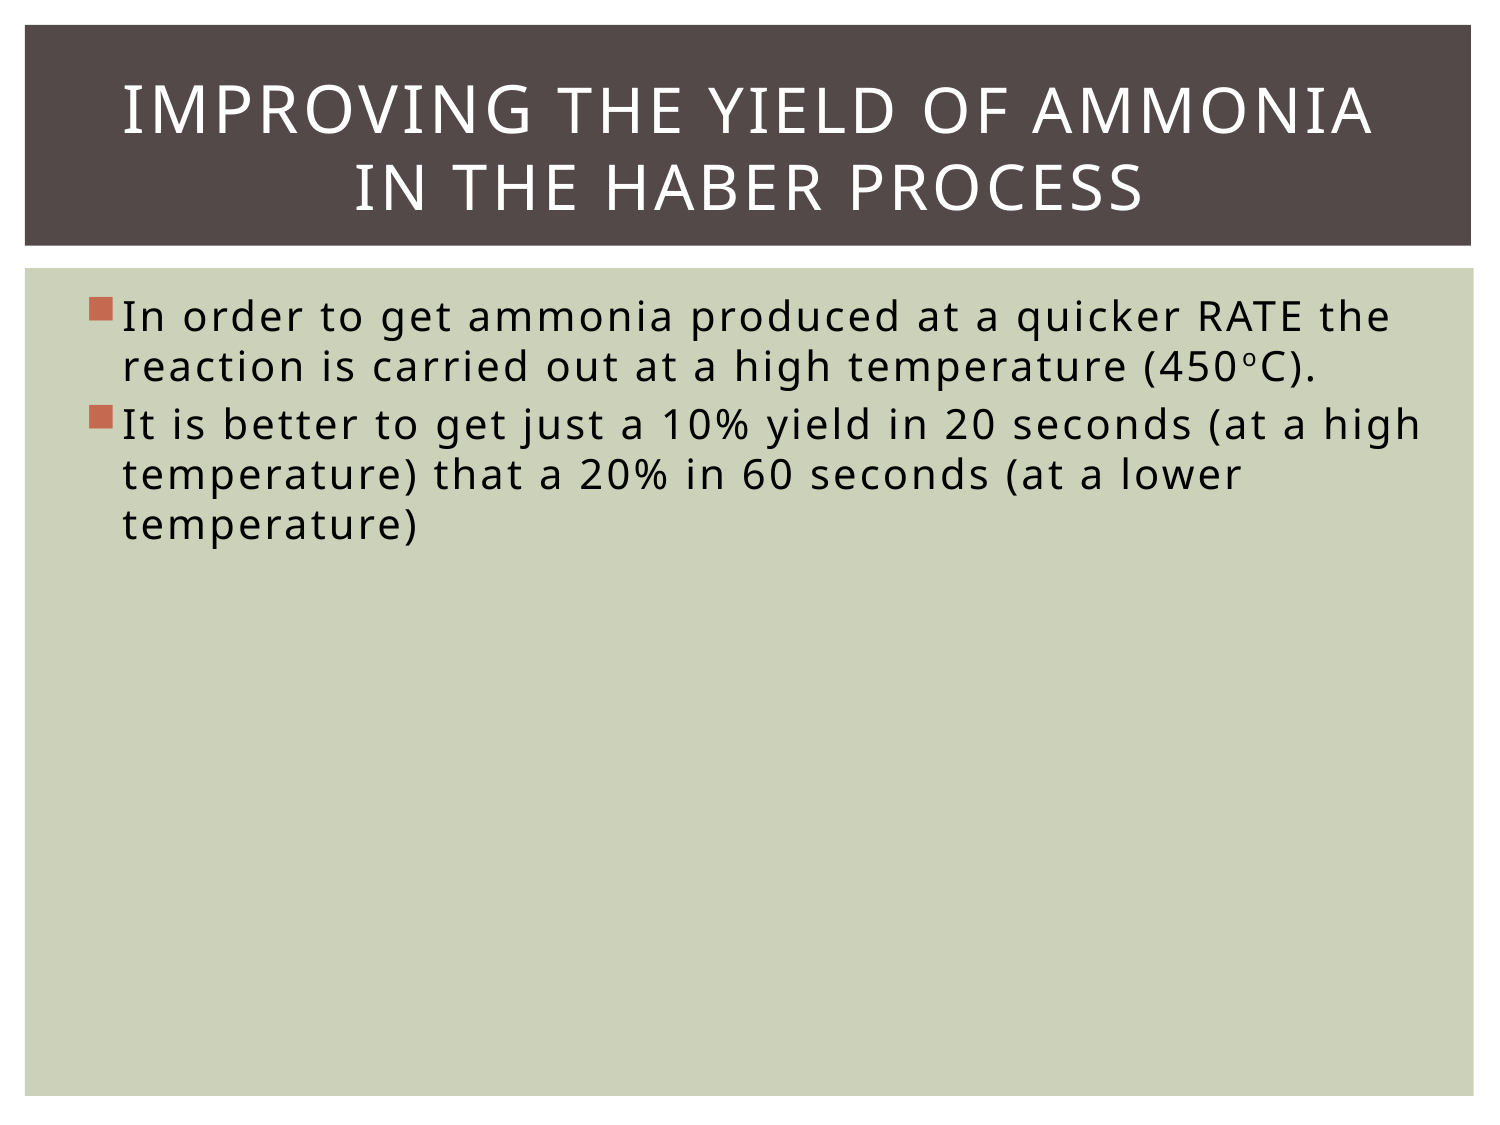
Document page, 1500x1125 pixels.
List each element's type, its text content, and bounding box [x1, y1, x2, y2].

list In order to get ammonia produced at a quicker RATE the reaction is carried out at a high temperature (450oC). It is better to get just a 10% yield in 20 seconds (at a high temperature) that a 20% in 60 seconds (at a lower temperature) [62, 281, 1442, 1005]
title Improving the yield of ammonia in the Haber process [62, 58, 1438, 232]
